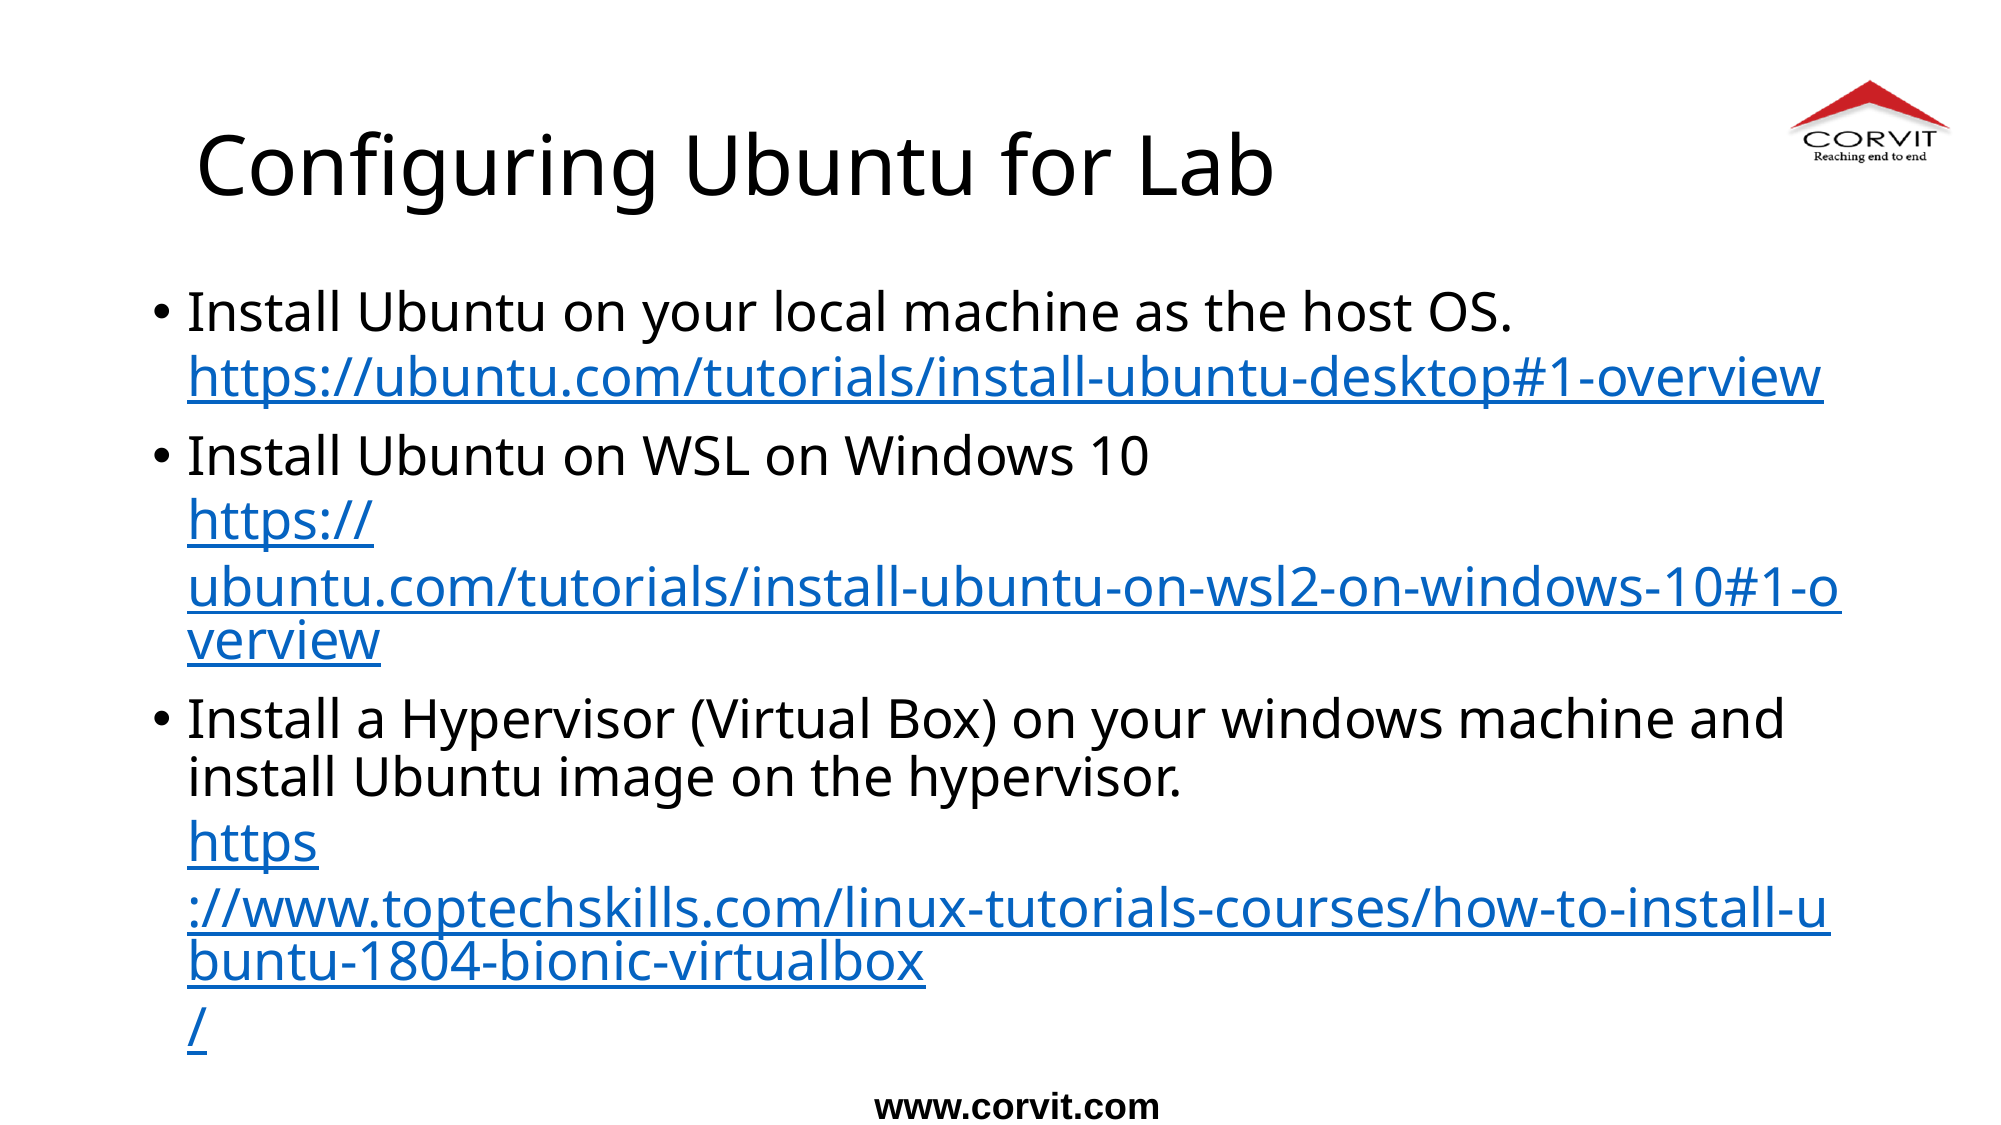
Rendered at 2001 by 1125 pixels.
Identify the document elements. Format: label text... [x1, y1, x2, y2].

title Configuring Ubuntu for Lab [180, 59, 1906, 278]
text_box www.corvit.com [34, 1074, 2000, 1125]
picture [1785, 77, 1953, 167]
list Install Ubuntu on your local machine as the host OS. https://ubuntu.com/tutorials/install-ubuntu-desktop#1-overview Install Ubuntu on WSL on Windows 10 https://ubuntu.com/tutorials/install-ubuntu-on-wsl2-on-windows-10#1-overview Install a Hypervisor (Virtual Box) on your windows machine and install Ubuntu image on the hypervisor. https://www.toptechskills.com/linux-tutorials-courses/how-to-install-ubuntu-1804-bionic-virtualbox/ [137, 277, 1863, 992]
